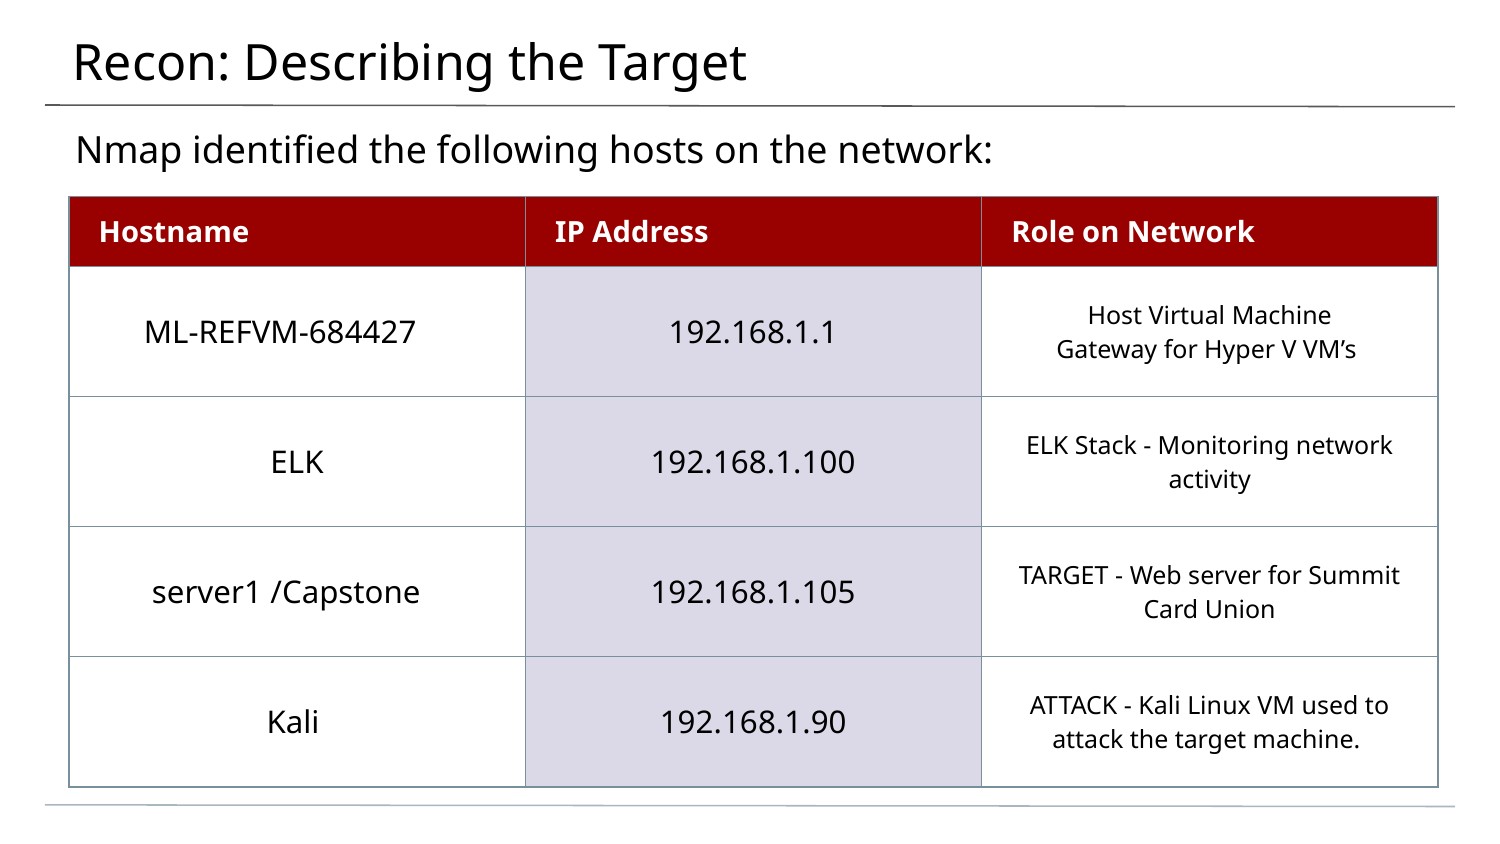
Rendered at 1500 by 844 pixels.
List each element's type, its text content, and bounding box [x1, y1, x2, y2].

table_cell server1 /Capstone [70, 527, 525, 656]
table_cell 192.168.1.90 [526, 657, 981, 786]
table_header Hostname [70, 197, 525, 266]
subtitle Nmap identified the following hosts on the network: [0, 110, 1500, 171]
table_header Role on Network [982, 197, 1437, 266]
table_cell TARGET - Web server for Summit Card Union [982, 527, 1437, 656]
table_cell 192.168.1.105 [526, 527, 981, 656]
table_header IP Address [526, 197, 981, 266]
table_cell ELK Stack - Monitoring network activity [982, 397, 1437, 526]
table_cell ELK [70, 397, 525, 526]
table_cell Host Virtual Machine Gateway for Hyper V VM’s [982, 267, 1437, 396]
table_cell ML-REFVM-684427 [70, 267, 525, 396]
table_cell 192.168.1.100 [526, 397, 981, 526]
table_cell Kali [70, 657, 525, 786]
title Recon: Describing the Target [0, 0, 1500, 88]
table_cell ATTACK - Kali Linux VM used to attack the target machine. [982, 657, 1437, 786]
table_cell 192.168.1.1 [526, 267, 981, 396]
